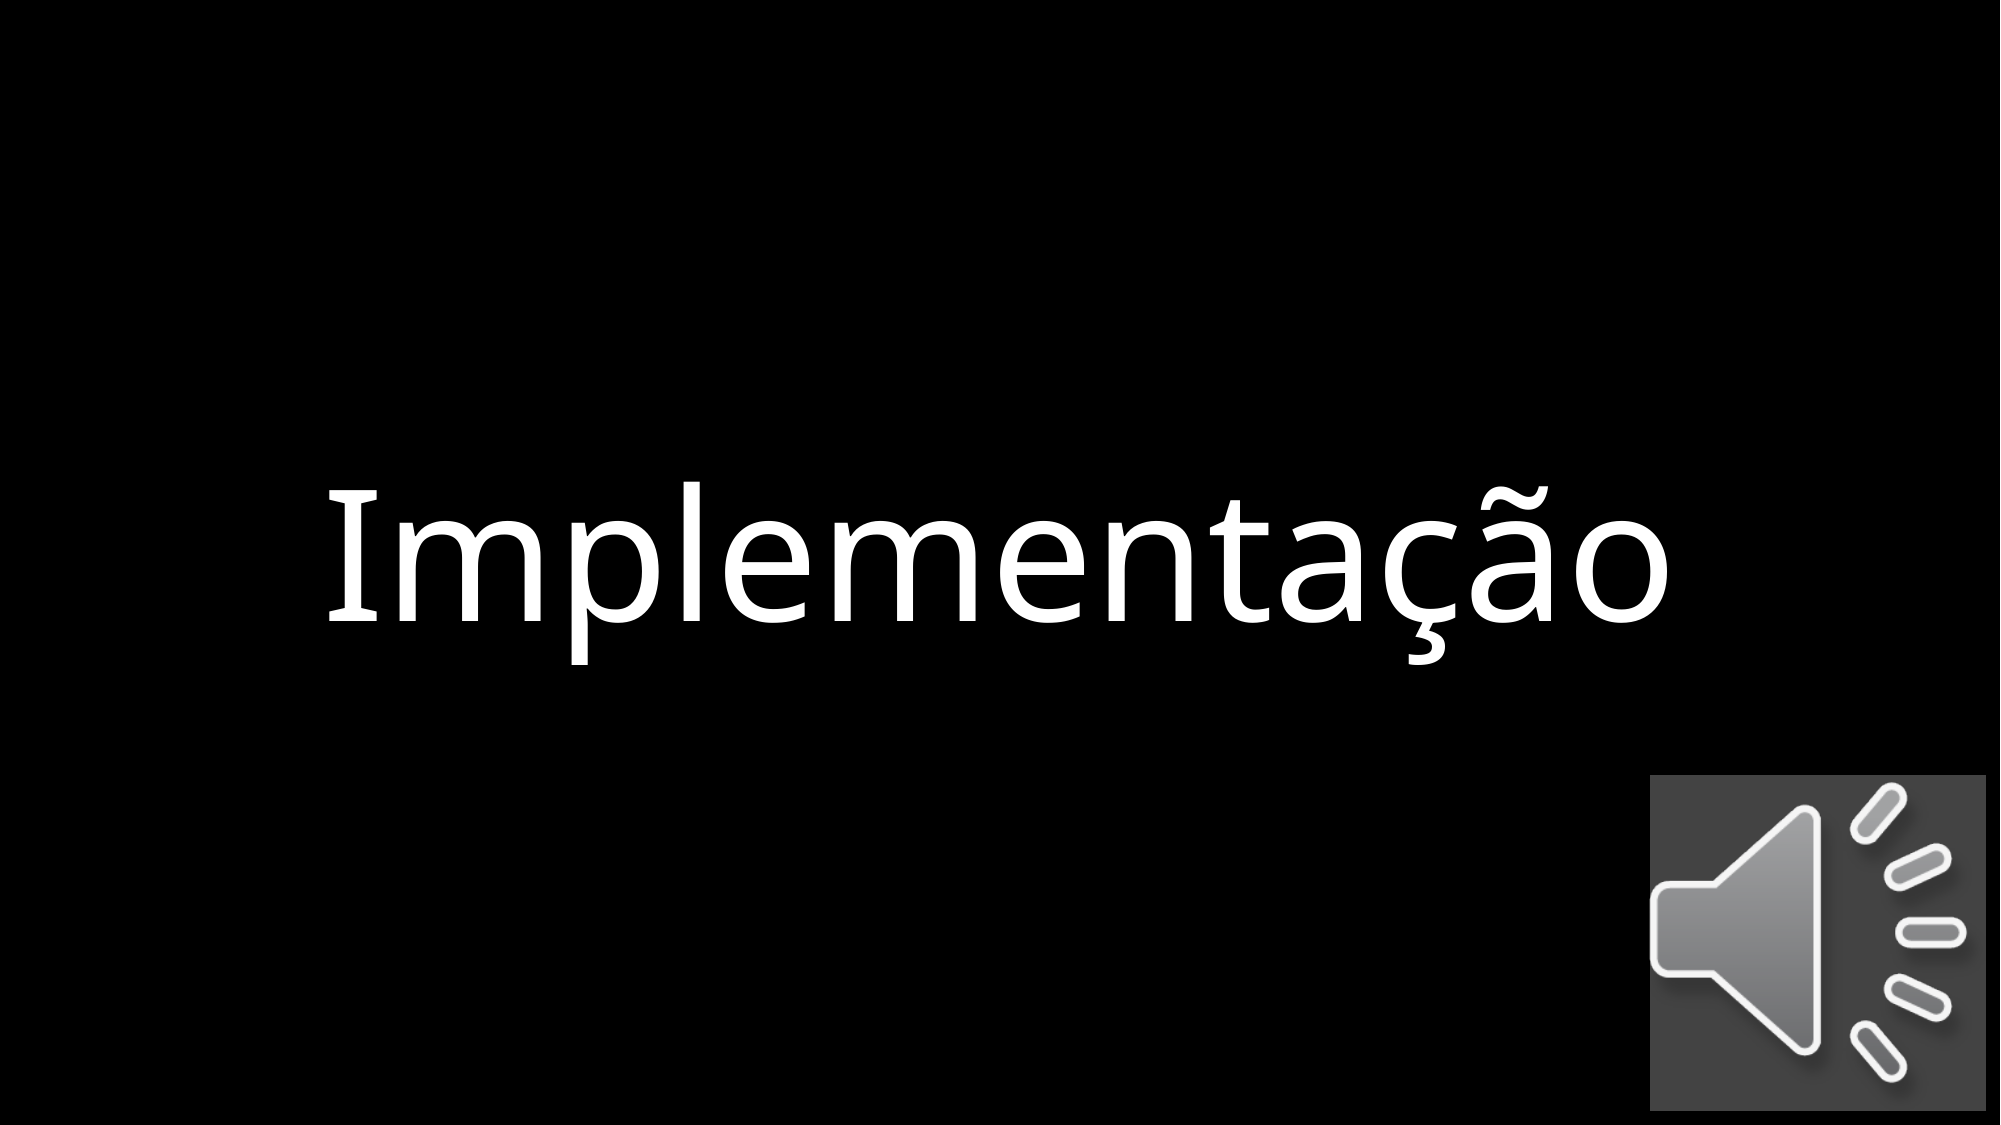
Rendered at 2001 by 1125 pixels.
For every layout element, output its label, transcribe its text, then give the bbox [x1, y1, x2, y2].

picture [1648, 773, 1987, 1112]
title Implementação [137, 453, 1863, 672]
